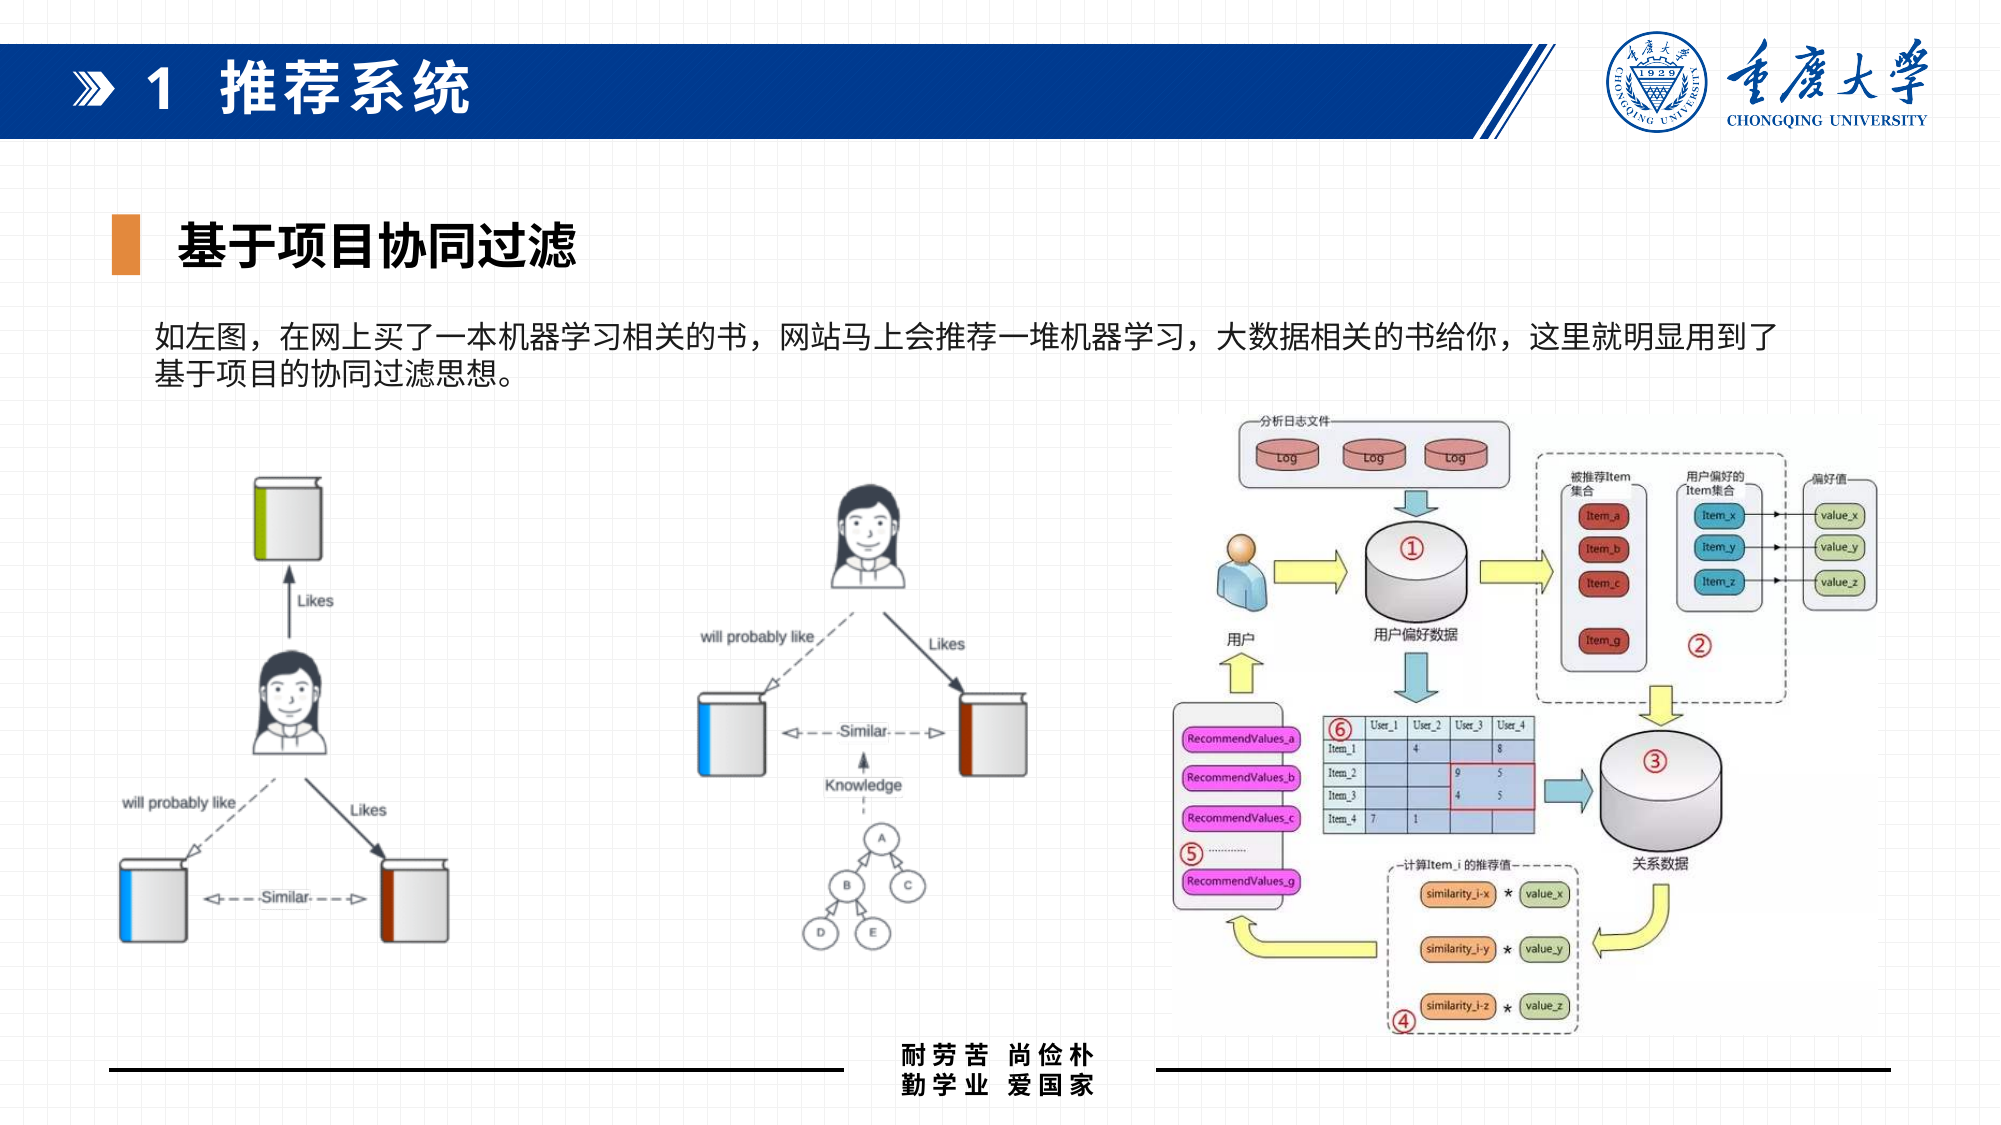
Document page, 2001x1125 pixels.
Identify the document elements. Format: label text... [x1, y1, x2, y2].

picture [1172, 414, 1878, 1035]
list 1 推荐系统 [108, 51, 1356, 136]
text_box 如左图，在网上买了一本机器学习相关的书，网站马上会推荐一堆机器学习，大数据相关的书给你，这里就明显用到了基于项目的协同过滤思想。 [139, 309, 1817, 400]
picture [21, 454, 1123, 967]
picture [1606, 31, 1928, 133]
list 基于项目协同过滤 [139, 213, 1891, 275]
